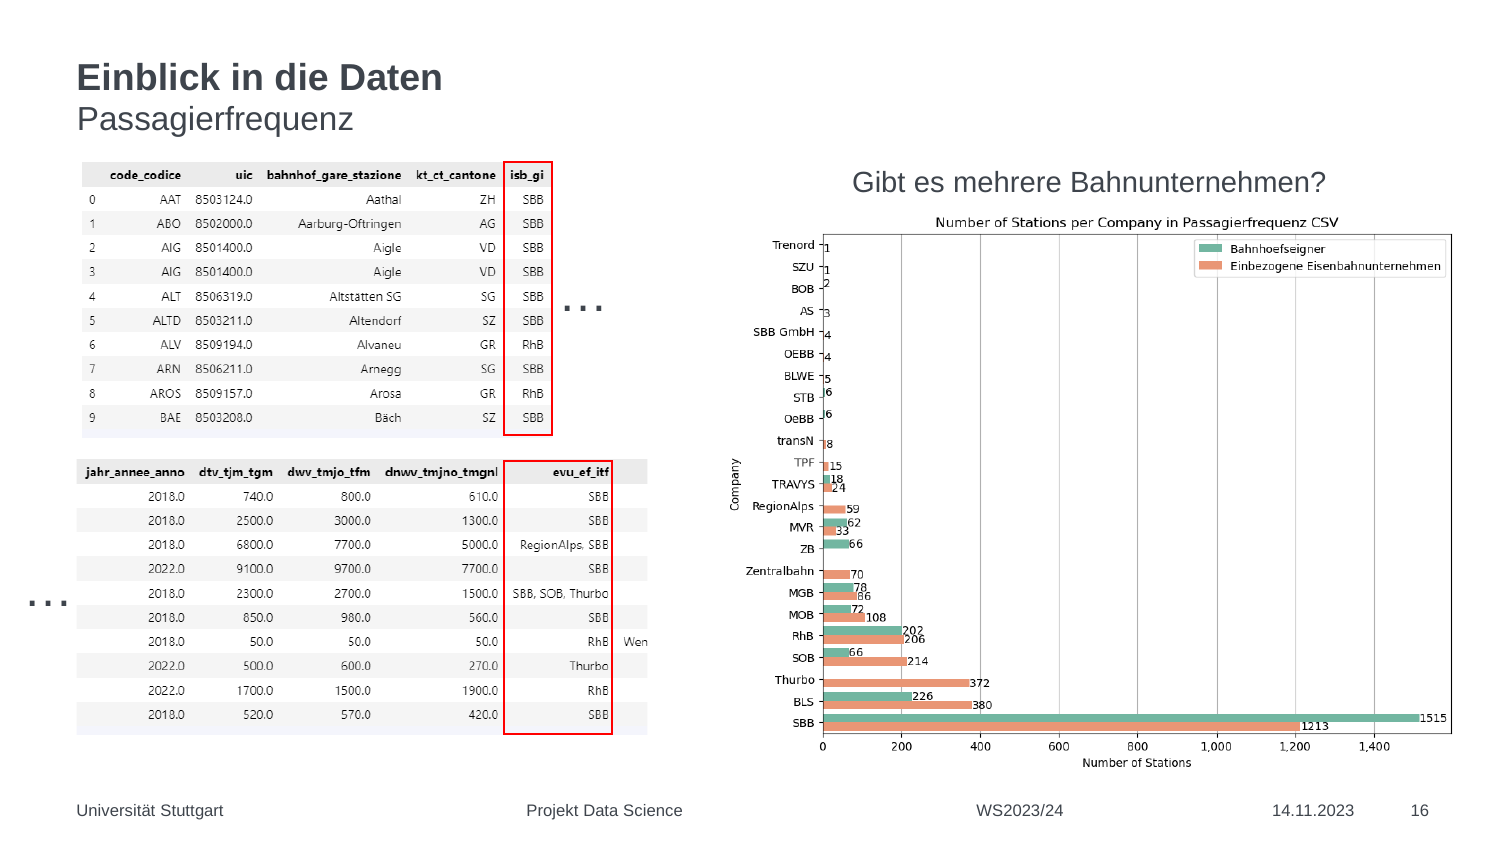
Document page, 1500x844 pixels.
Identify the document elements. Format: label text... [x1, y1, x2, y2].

list Passagierfrequenz [76, 89, 1430, 131]
text_box … [553, 248, 632, 321]
picture [721, 209, 1458, 776]
picture [76, 161, 648, 776]
title Einblick in die Daten [76, 58, 1430, 89]
footer Universität Stuttgart Projekt Data Science WS2023/24 [76, 799, 1072, 821]
list Gibt es mehrere Bahnunternehmen? [750, 156, 1430, 209]
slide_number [1272, 799, 1360, 821]
text_box … [0, 544, 76, 617]
slide_number 16 [1392, 799, 1430, 821]
